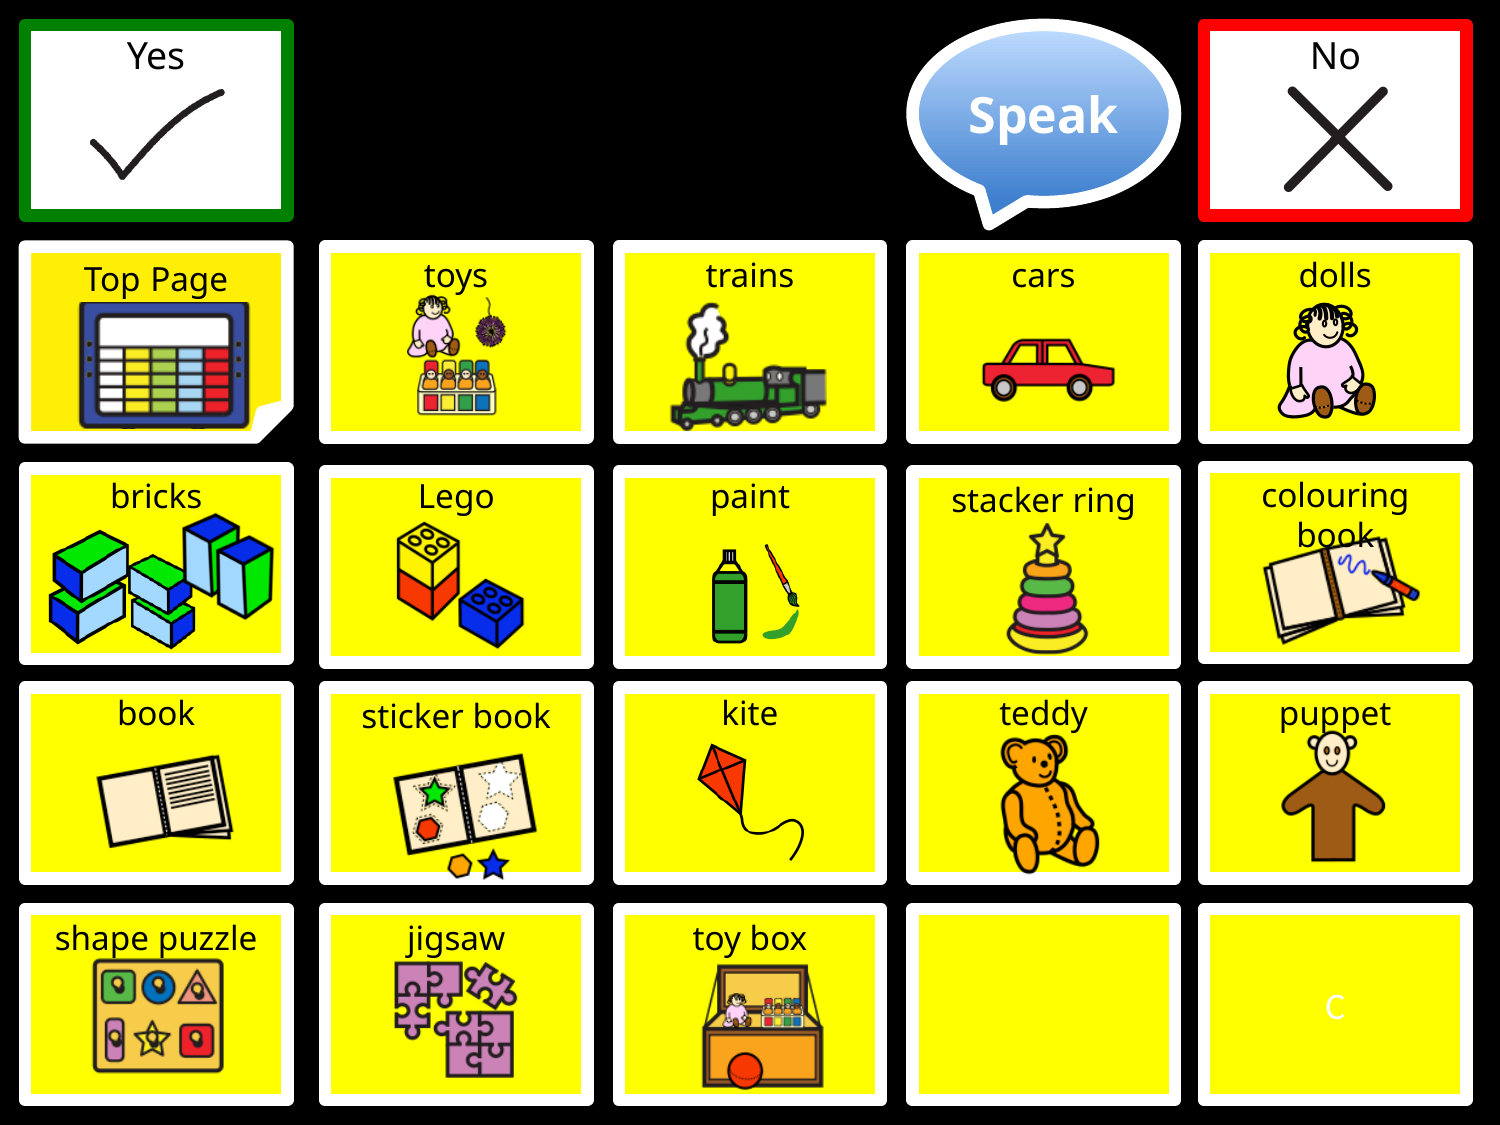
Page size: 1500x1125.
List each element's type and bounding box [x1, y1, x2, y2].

picture [87, 728, 243, 883]
text_box [618, 909, 882, 1100]
text_box [618, 684, 882, 879]
text_box [1204, 246, 1467, 438]
text_box [912, 684, 1175, 879]
text_box [618, 468, 882, 663]
picture [387, 512, 530, 655]
text_box [912, 471, 1175, 663]
picture [1255, 505, 1426, 676]
picture [74, 932, 243, 1101]
text_box [24, 909, 288, 1100]
text_box [324, 246, 588, 438]
text_box [24, 24, 288, 216]
picture [386, 739, 544, 897]
text_box [24, 624, 288, 660]
text_box [24, 684, 288, 879]
text_box [1204, 684, 1467, 879]
picture [62, 301, 267, 429]
picture [1274, 74, 1403, 203]
text_box [1204, 909, 1467, 1100]
text_box [324, 687, 588, 879]
text_box [24, 468, 288, 549]
picture [387, 286, 530, 429]
picture [687, 739, 811, 863]
picture [1262, 297, 1390, 426]
picture [381, 946, 530, 1094]
picture [74, 53, 238, 216]
text_box [1204, 467, 1467, 658]
picture [24, 481, 311, 652]
text_box [1204, 24, 1467, 216]
picture [687, 946, 842, 1101]
text_box [24, 246, 288, 438]
picture [973, 514, 1122, 663]
text_box [324, 909, 588, 1100]
text_box [912, 909, 1175, 1100]
picture [974, 301, 1122, 449]
picture [1260, 724, 1403, 867]
text_box [912, 246, 1175, 438]
picture [651, 271, 848, 468]
picture [699, 537, 812, 649]
text_box [618, 246, 882, 438]
picture [974, 728, 1126, 879]
text_box [324, 468, 588, 663]
